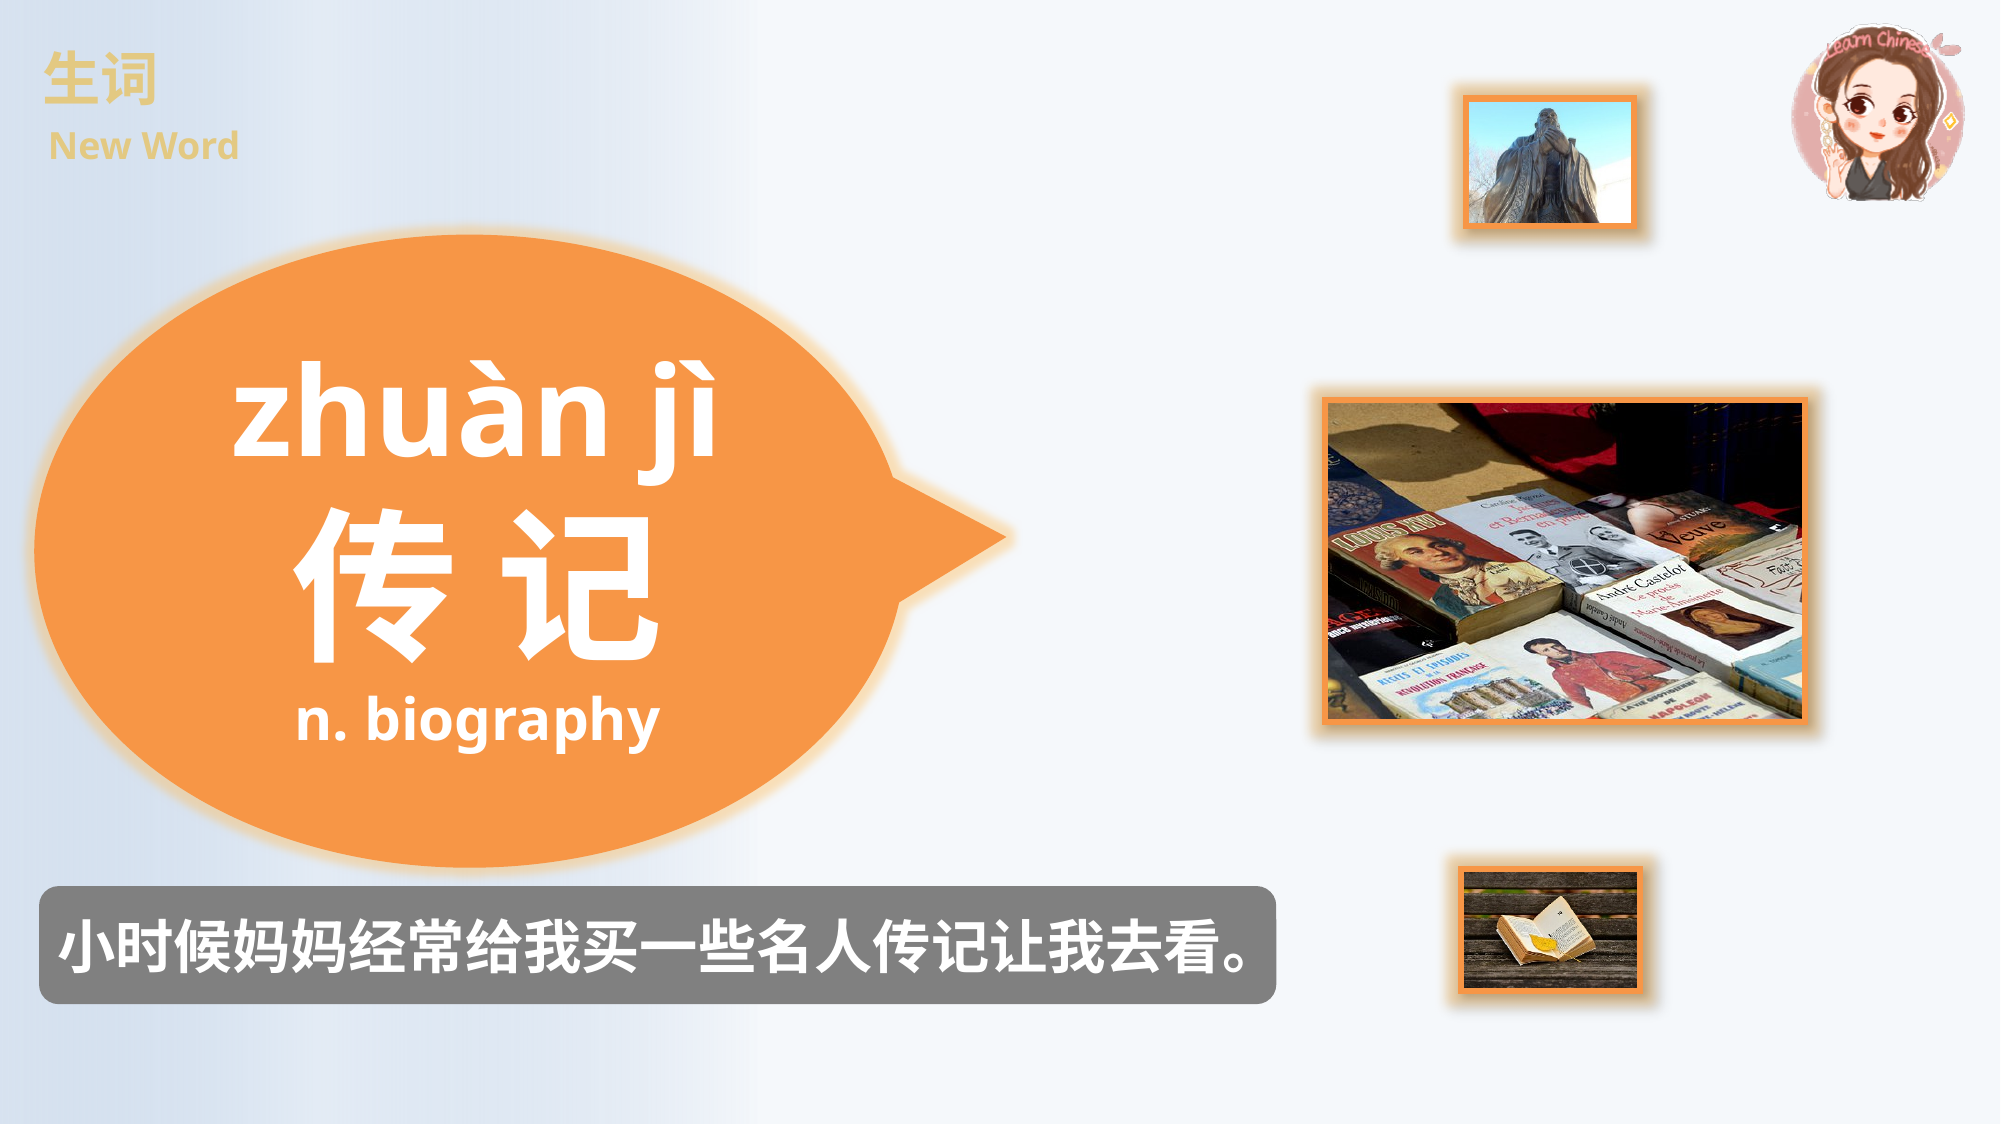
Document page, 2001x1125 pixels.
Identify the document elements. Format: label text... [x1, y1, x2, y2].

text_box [38, 886, 1300, 1005]
picture [0, 0, 2001, 1125]
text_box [27, 239, 928, 864]
text_box 生词 [27, 35, 174, 120]
text_box New Word [33, 115, 256, 175]
